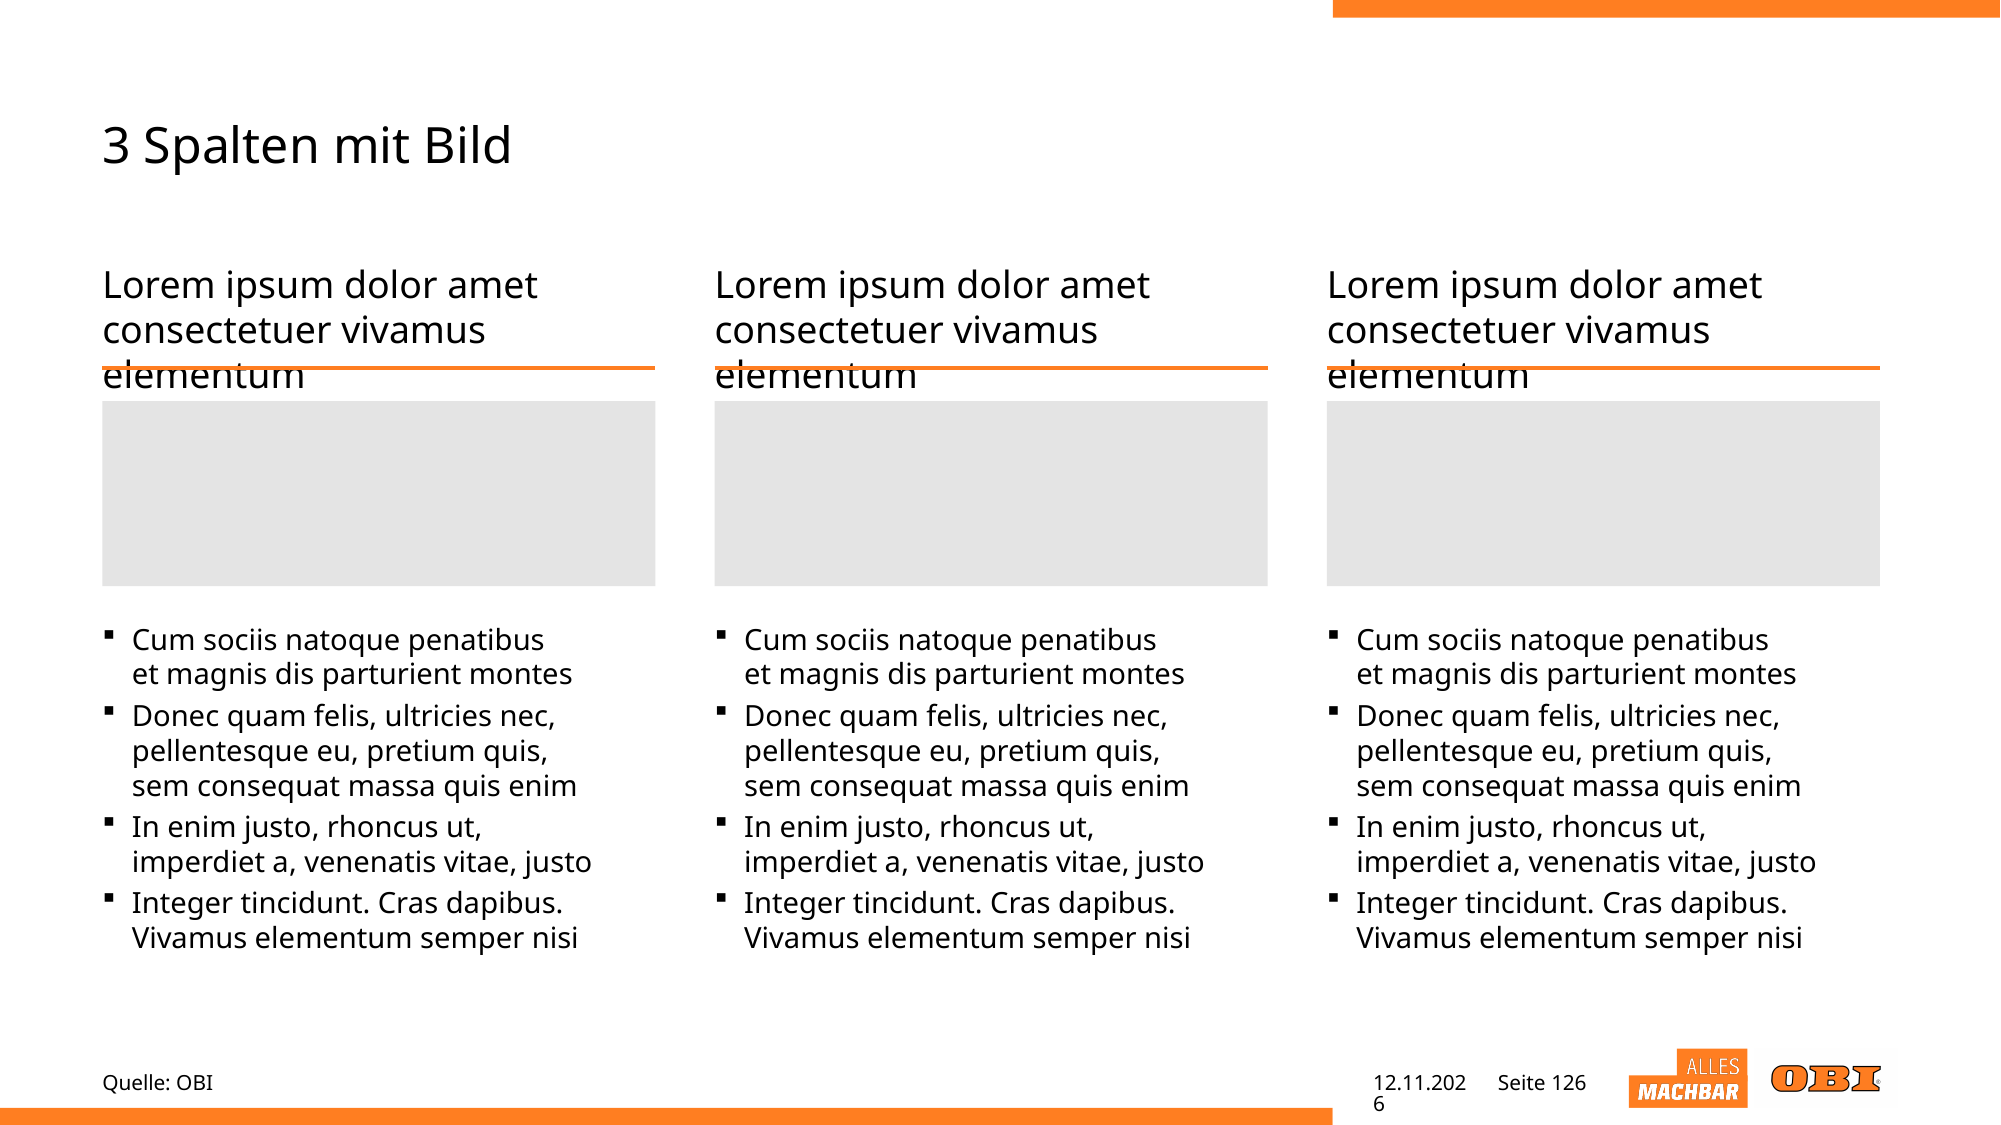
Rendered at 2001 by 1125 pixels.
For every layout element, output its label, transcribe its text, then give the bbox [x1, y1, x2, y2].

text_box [1326, 261, 1880, 368]
text_box [1326, 400, 1881, 587]
text_box [714, 400, 1269, 587]
text_box Cum sociis natoque penatibus et magnis dis parturient montes Donec quam felis, ultricies nec, pellentesque eu, pretium quis, sem consequat massa quis enim In enim justo, rhoncus ut, imperdiet a, venenatis vitae, justo Integer tincidunt. Cras dapibus. Vivamus elementum semper nisi [1326, 620, 1880, 955]
picture [1638, 1058, 1739, 1100]
text_box Cum sociis natoque penatibus et magnis dis parturient montes Donec quam felis, ultricies nec, pellentesque eu, pretium quis, sem consequat massa quis enim In enim justo, rhoncus ut, imperdiet a, venenatis vitae, justo Integer tincidunt. Cras dapibus. Vivamus elementum semper nisi [714, 620, 1268, 955]
footer Quelle: OBI [102, 1071, 1271, 1097]
title 3 Spalten mit Bild [102, 112, 1880, 174]
text_box Cum sociis natoque penatibus et magnis dis parturient montes Donec quam felis, ultricies nec, pellentesque eu, pretium quis, sem consequat massa quis enim In enim justo, rhoncus ut, imperdiet a, venenatis vitae, justo Integer tincidunt. Cras dapibus. Vivamus elementum semper nisi [102, 620, 656, 955]
slide_number Seite 126 [1497, 1071, 1588, 1097]
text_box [714, 261, 1268, 368]
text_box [102, 261, 656, 368]
text_box [101, 400, 656, 587]
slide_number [1373, 1071, 1475, 1097]
picture [1754, 1048, 1898, 1107]
